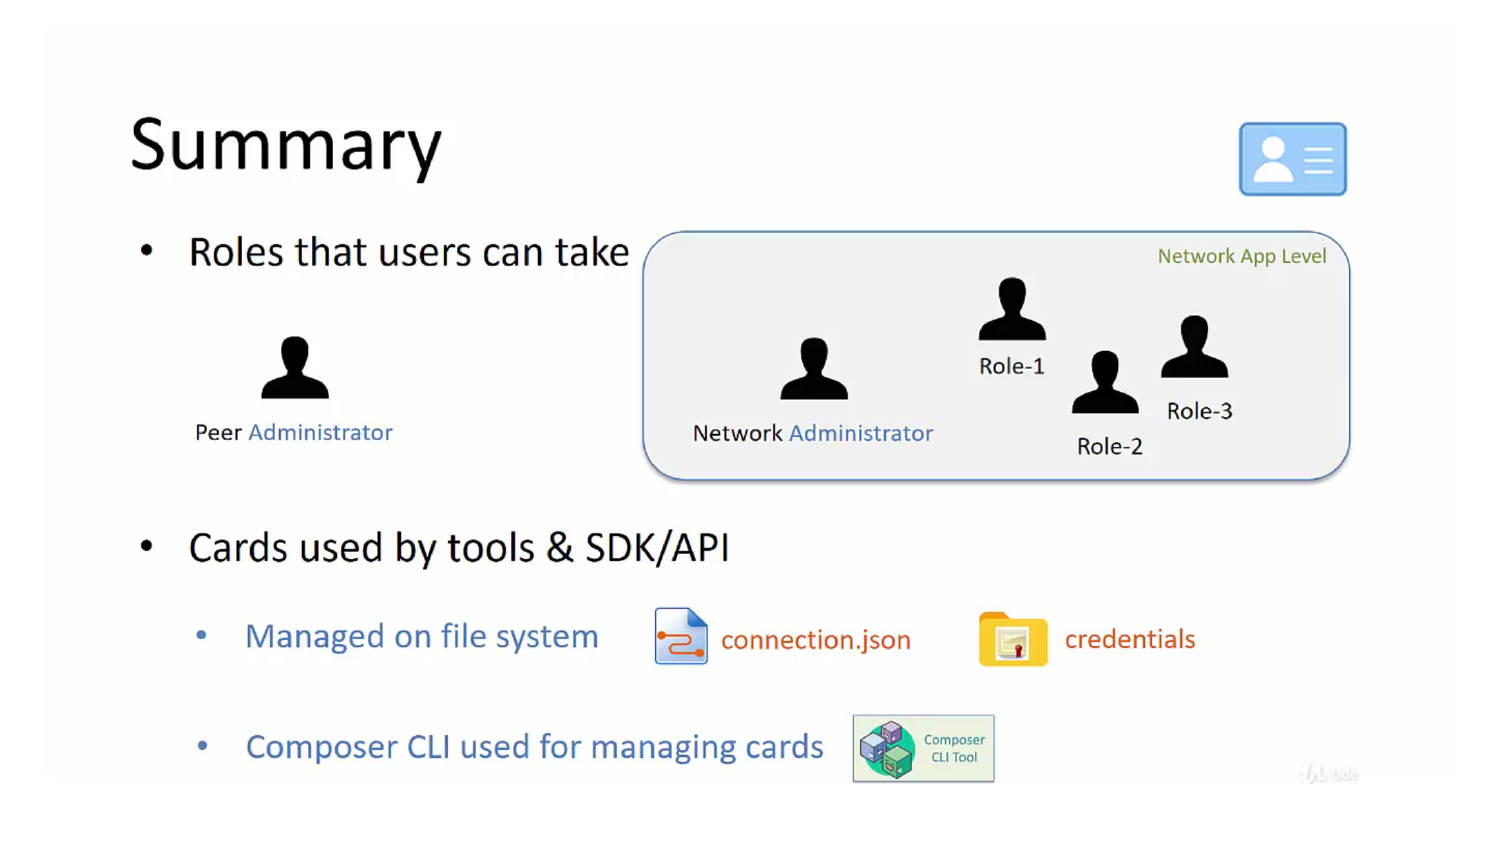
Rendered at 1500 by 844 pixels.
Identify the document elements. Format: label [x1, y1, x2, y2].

picture [44, 29, 1456, 784]
